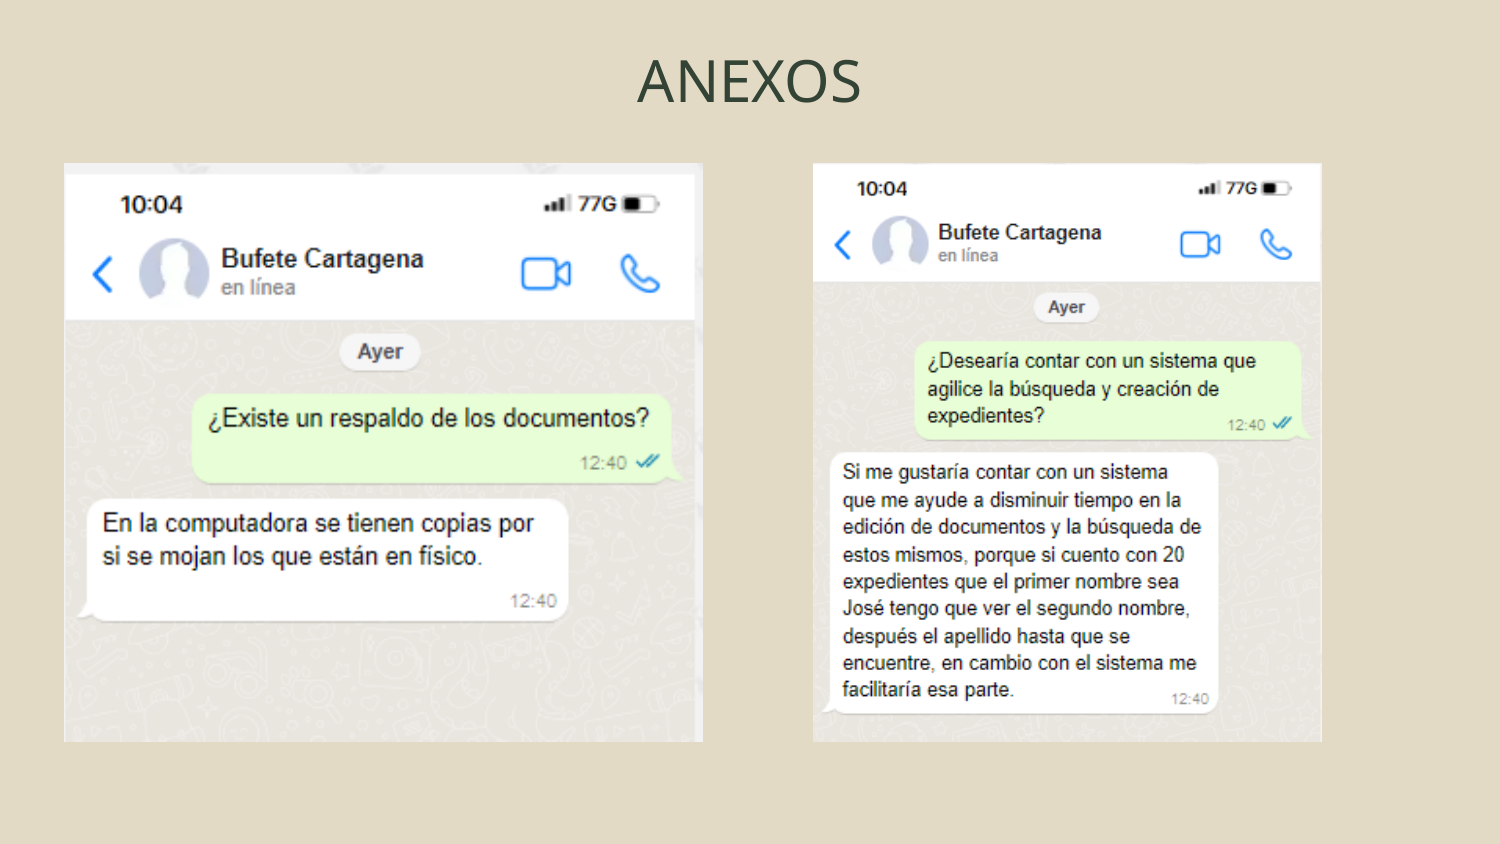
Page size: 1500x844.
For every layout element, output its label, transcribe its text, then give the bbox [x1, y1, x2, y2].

picture [812, 163, 1322, 743]
picture [63, 163, 703, 743]
title ANEXOS [571, 29, 929, 124]
